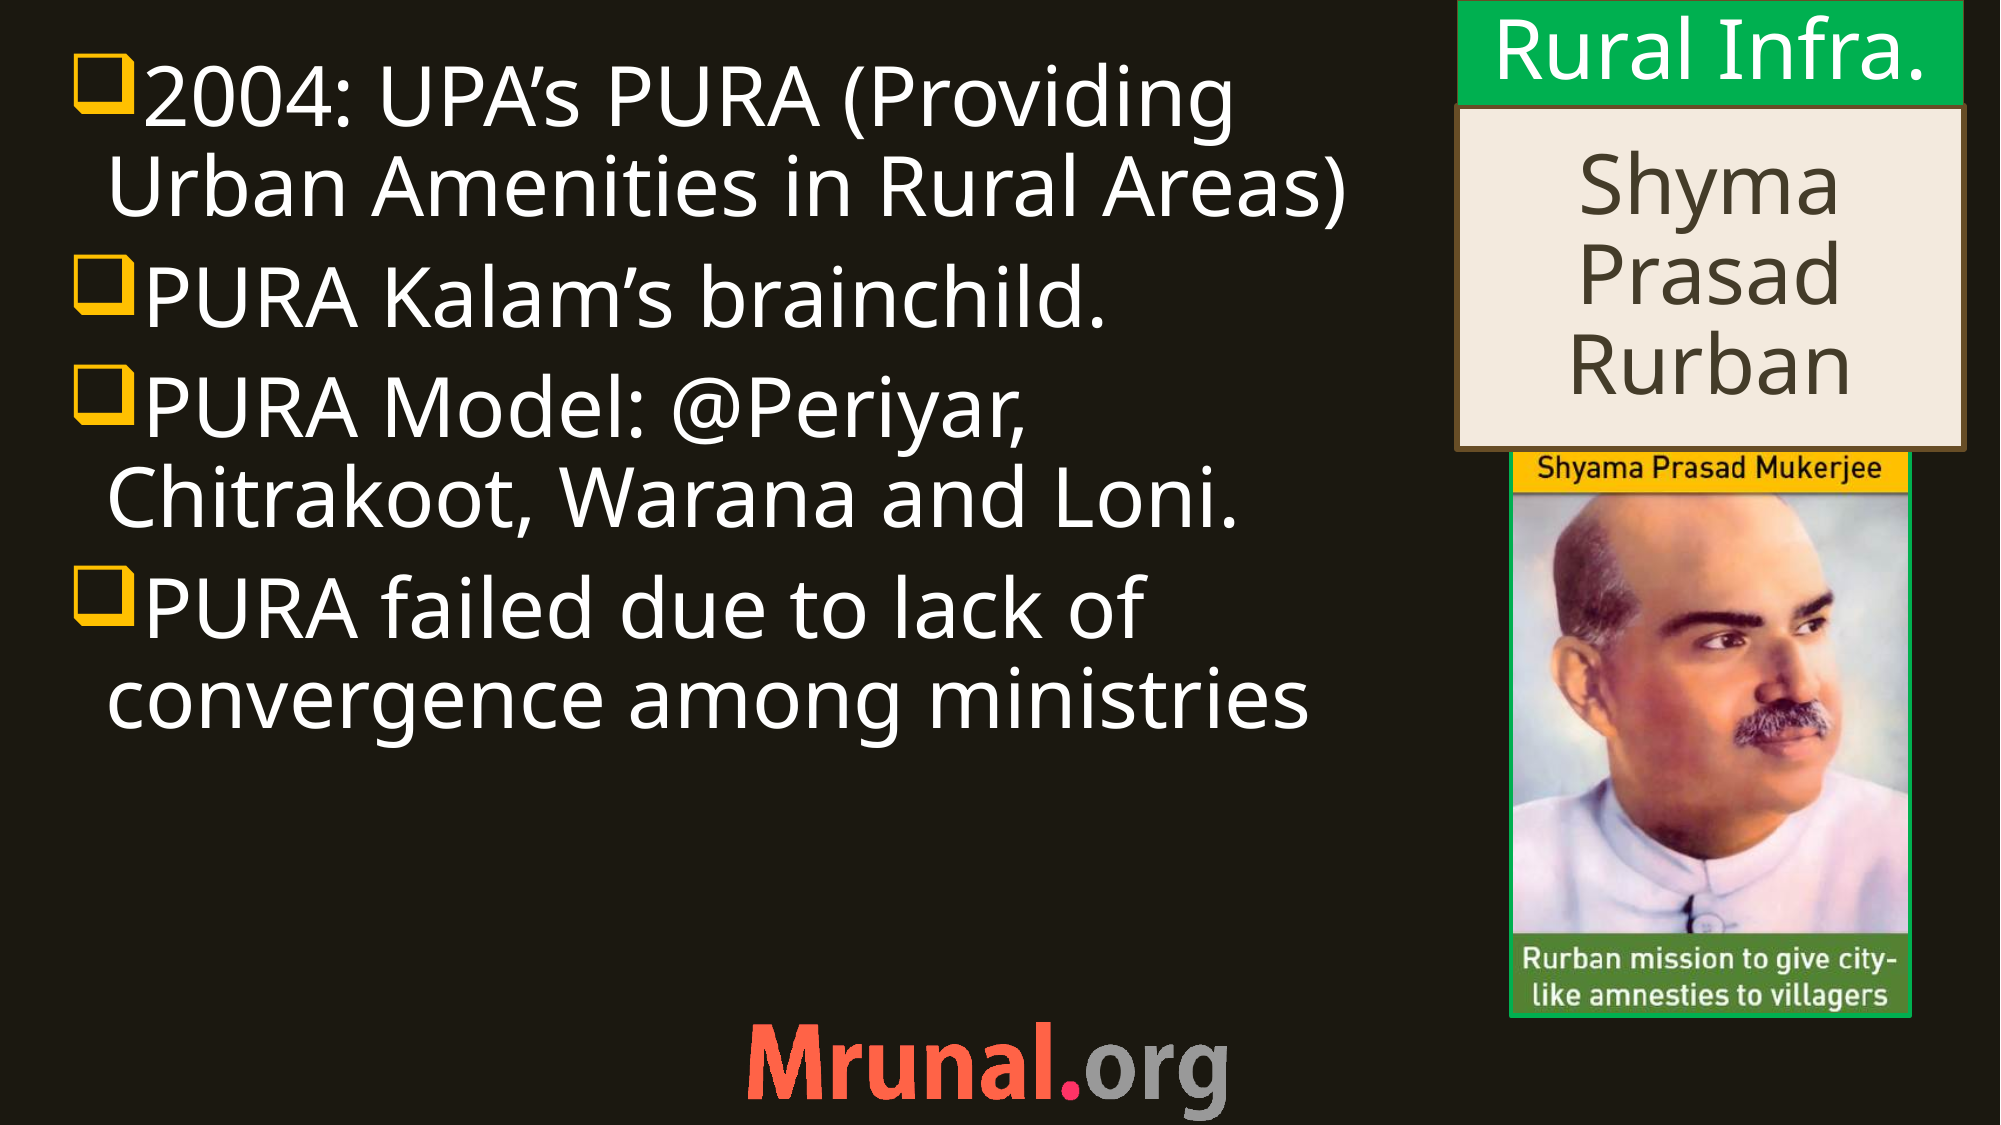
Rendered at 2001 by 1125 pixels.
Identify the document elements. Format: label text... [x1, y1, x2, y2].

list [1512, 448, 1908, 1014]
picture [741, 1014, 1230, 1125]
list Rural Infra. [1457, 0, 1964, 106]
list 2004: UPA’s PURA (Providing Urban Amenities in Rural Areas) PURA Kalam’s brainchild. PURA Model: @Periyar, Chitrakoot, Warana and Loni. PURA failed due to lack of convergence among ministries [52, 47, 1447, 1014]
title Shyma Prasad Rurban [1454, 103, 1967, 452]
